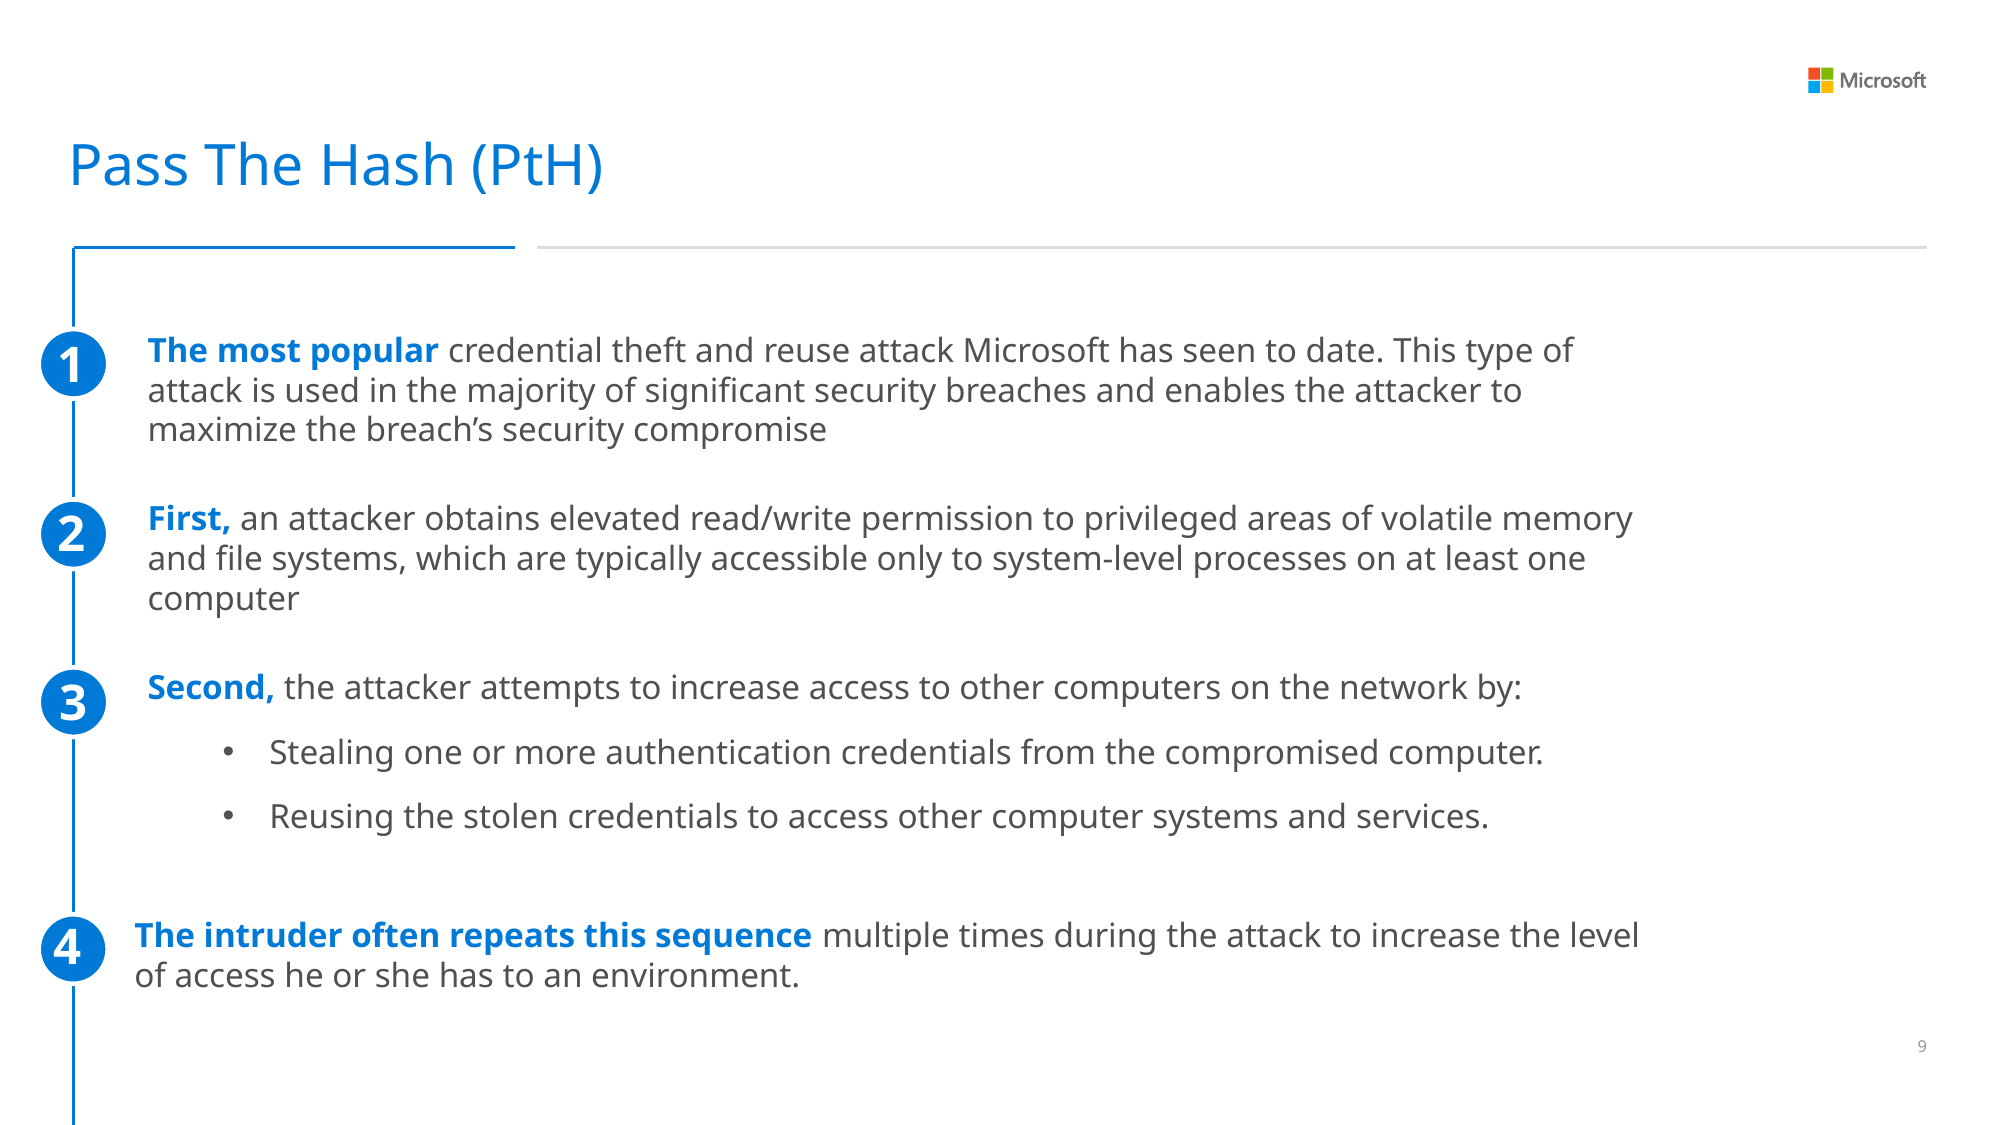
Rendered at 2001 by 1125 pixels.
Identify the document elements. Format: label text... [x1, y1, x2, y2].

text_box First, an attacker obtains elevated read/write permission to privileged areas of volatile memory and file systems, which are typically accessible only to system-level processes on at least one computer [118, 474, 1706, 641]
text_box The most popular credential theft and reuse attack Microsoft has seen to date. This type of attack is used in the majority of significant security breaches and enables the attacker to maximize the breach’s security compromise [118, 305, 1706, 474]
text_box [37, 316, 109, 418]
slide_number 9 [1867, 1036, 1927, 1057]
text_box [38, 654, 109, 756]
text_box The intruder often repeats this sequence multiple times during the attack to increase the level of access he or she has to an environment. [104, 890, 1693, 1018]
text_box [33, 898, 108, 1000]
list Pass The Hash (PtH) [44, 118, 1930, 196]
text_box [37, 484, 109, 587]
text_box Second, the attacker attempts to increase access to other computers on the network by: Stealing one or more authentication credentials from the compromised computer. Reusing the stolen credentials to access other computer systems and services. [118, 642, 1706, 859]
